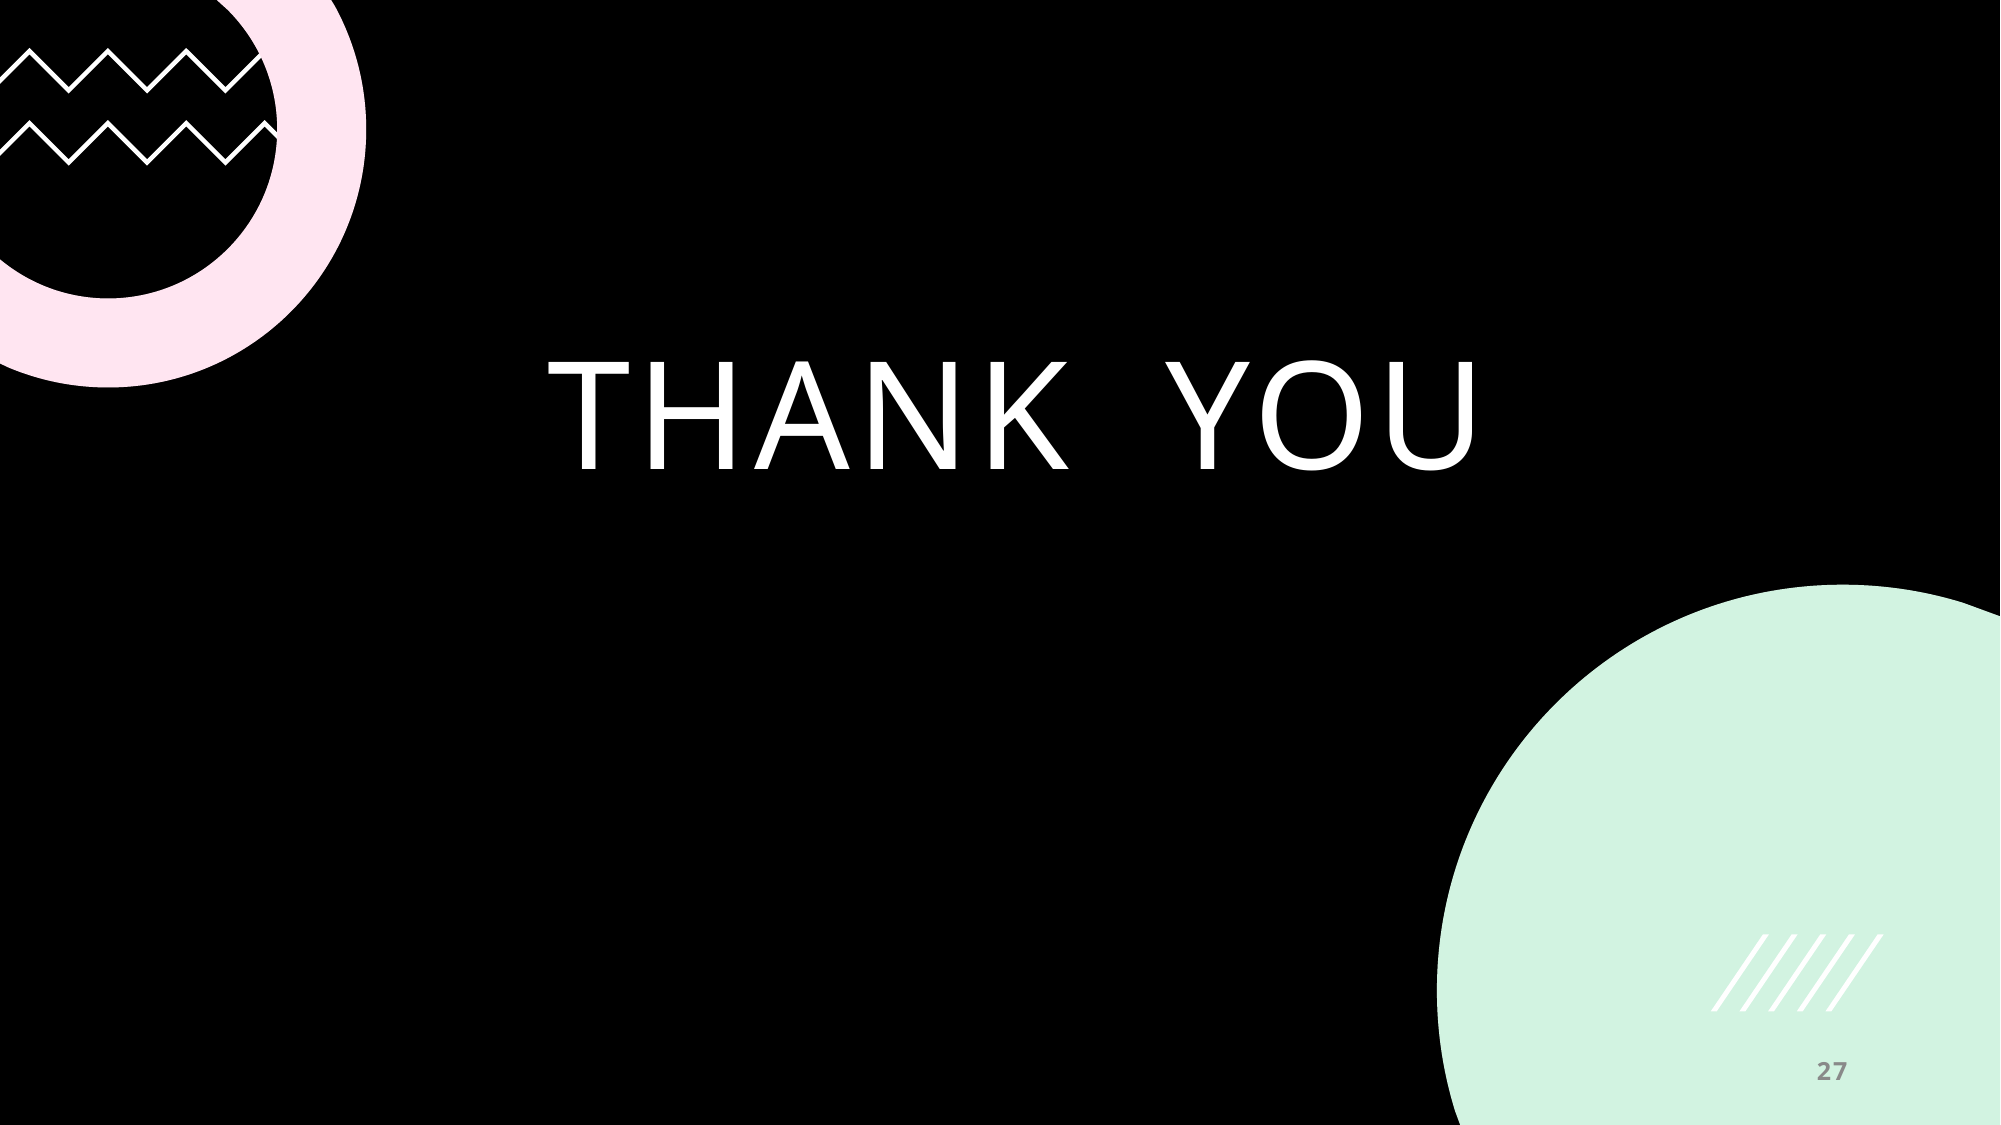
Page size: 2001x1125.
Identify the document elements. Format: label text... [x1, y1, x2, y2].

title THANK YOU [69, 0, 1966, 1103]
slide_number 27 [1412, 1042, 1863, 1103]
